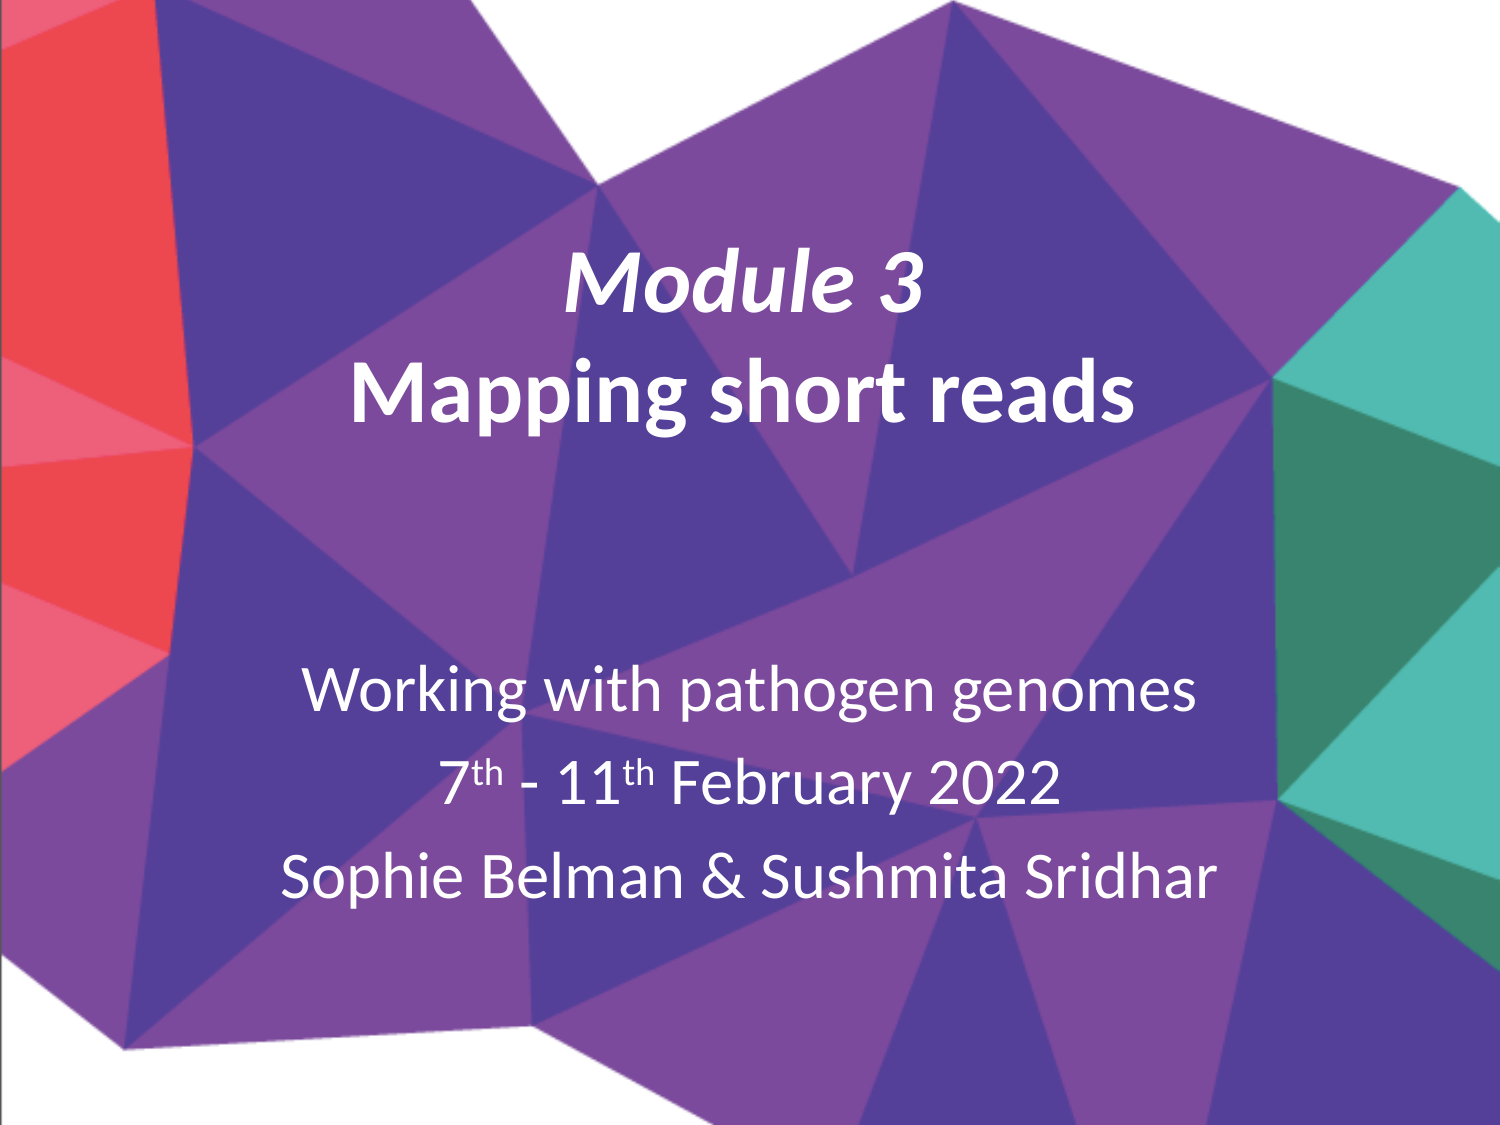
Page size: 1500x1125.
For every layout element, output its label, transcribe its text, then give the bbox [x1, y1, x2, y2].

picture [0, 0, 1500, 1125]
title Module 3 Mapping short reads [112, 160, 1374, 591]
subtitle Working with pathogen genomes 7th - 11th February 2022 Sophie Belman & Sushmita Sridhar [225, 637, 1275, 925]
